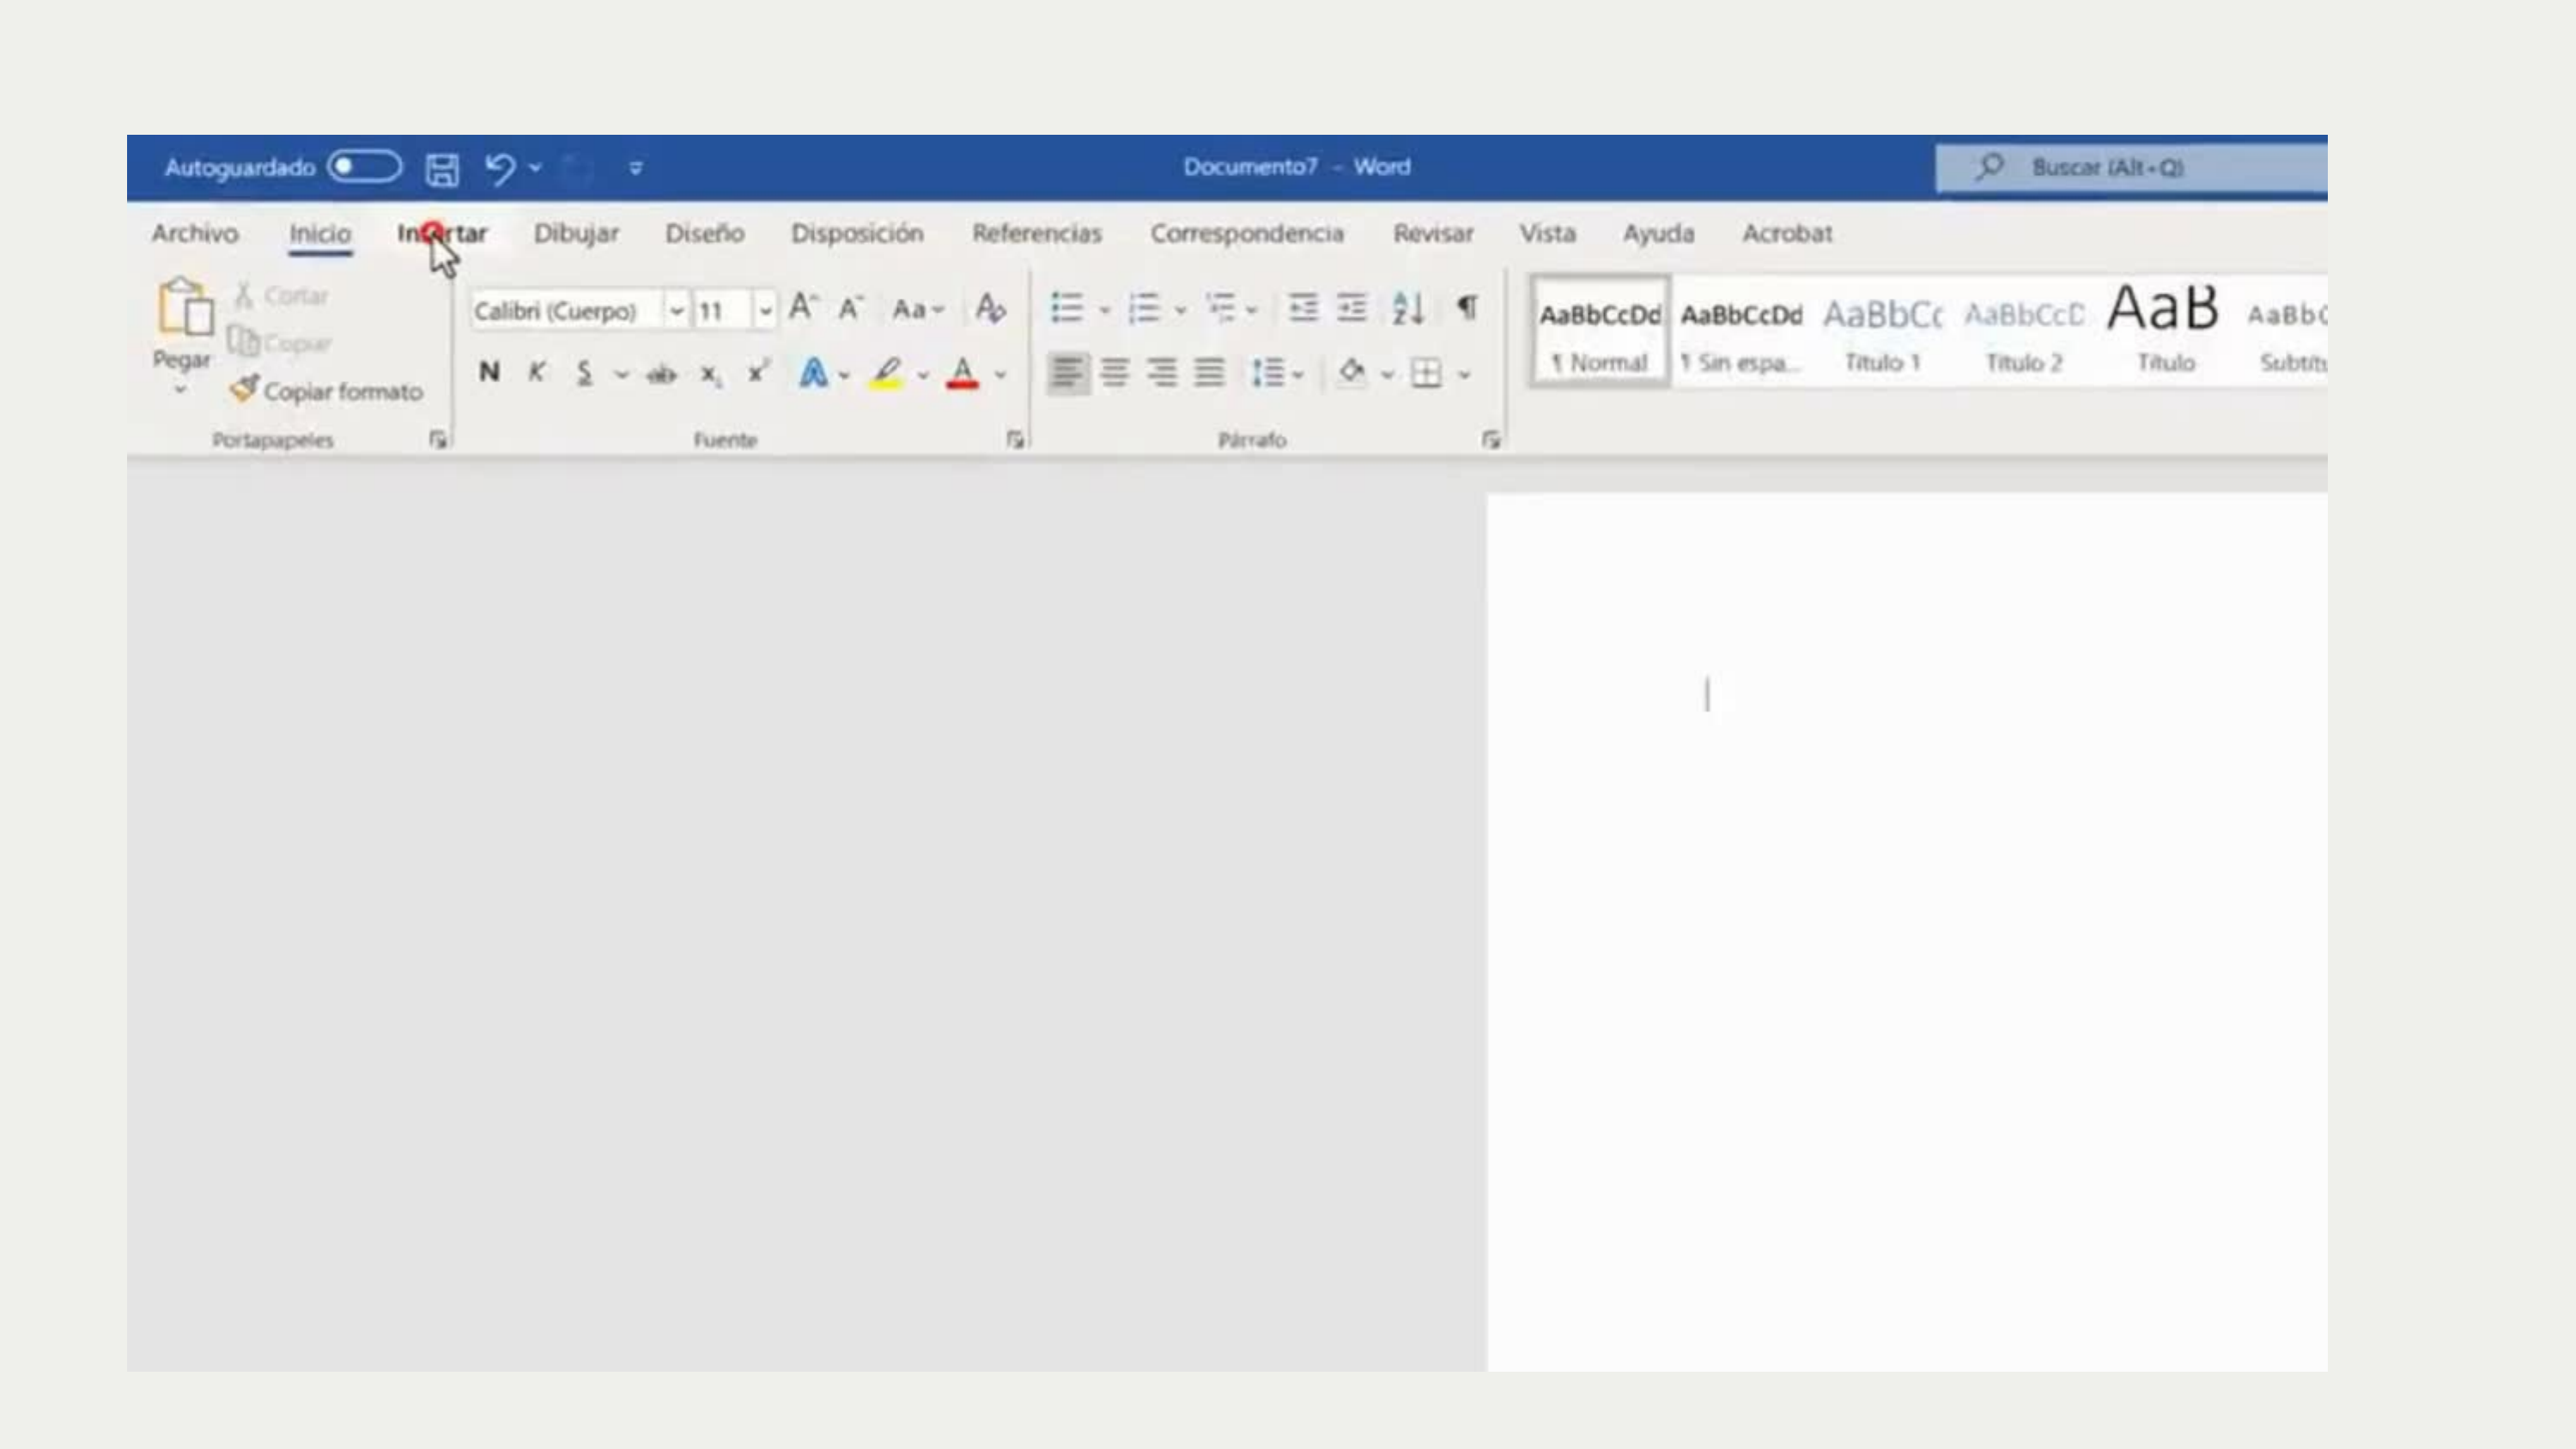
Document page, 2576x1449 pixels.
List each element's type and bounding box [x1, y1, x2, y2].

text_box [126, 133, 2329, 1373]
